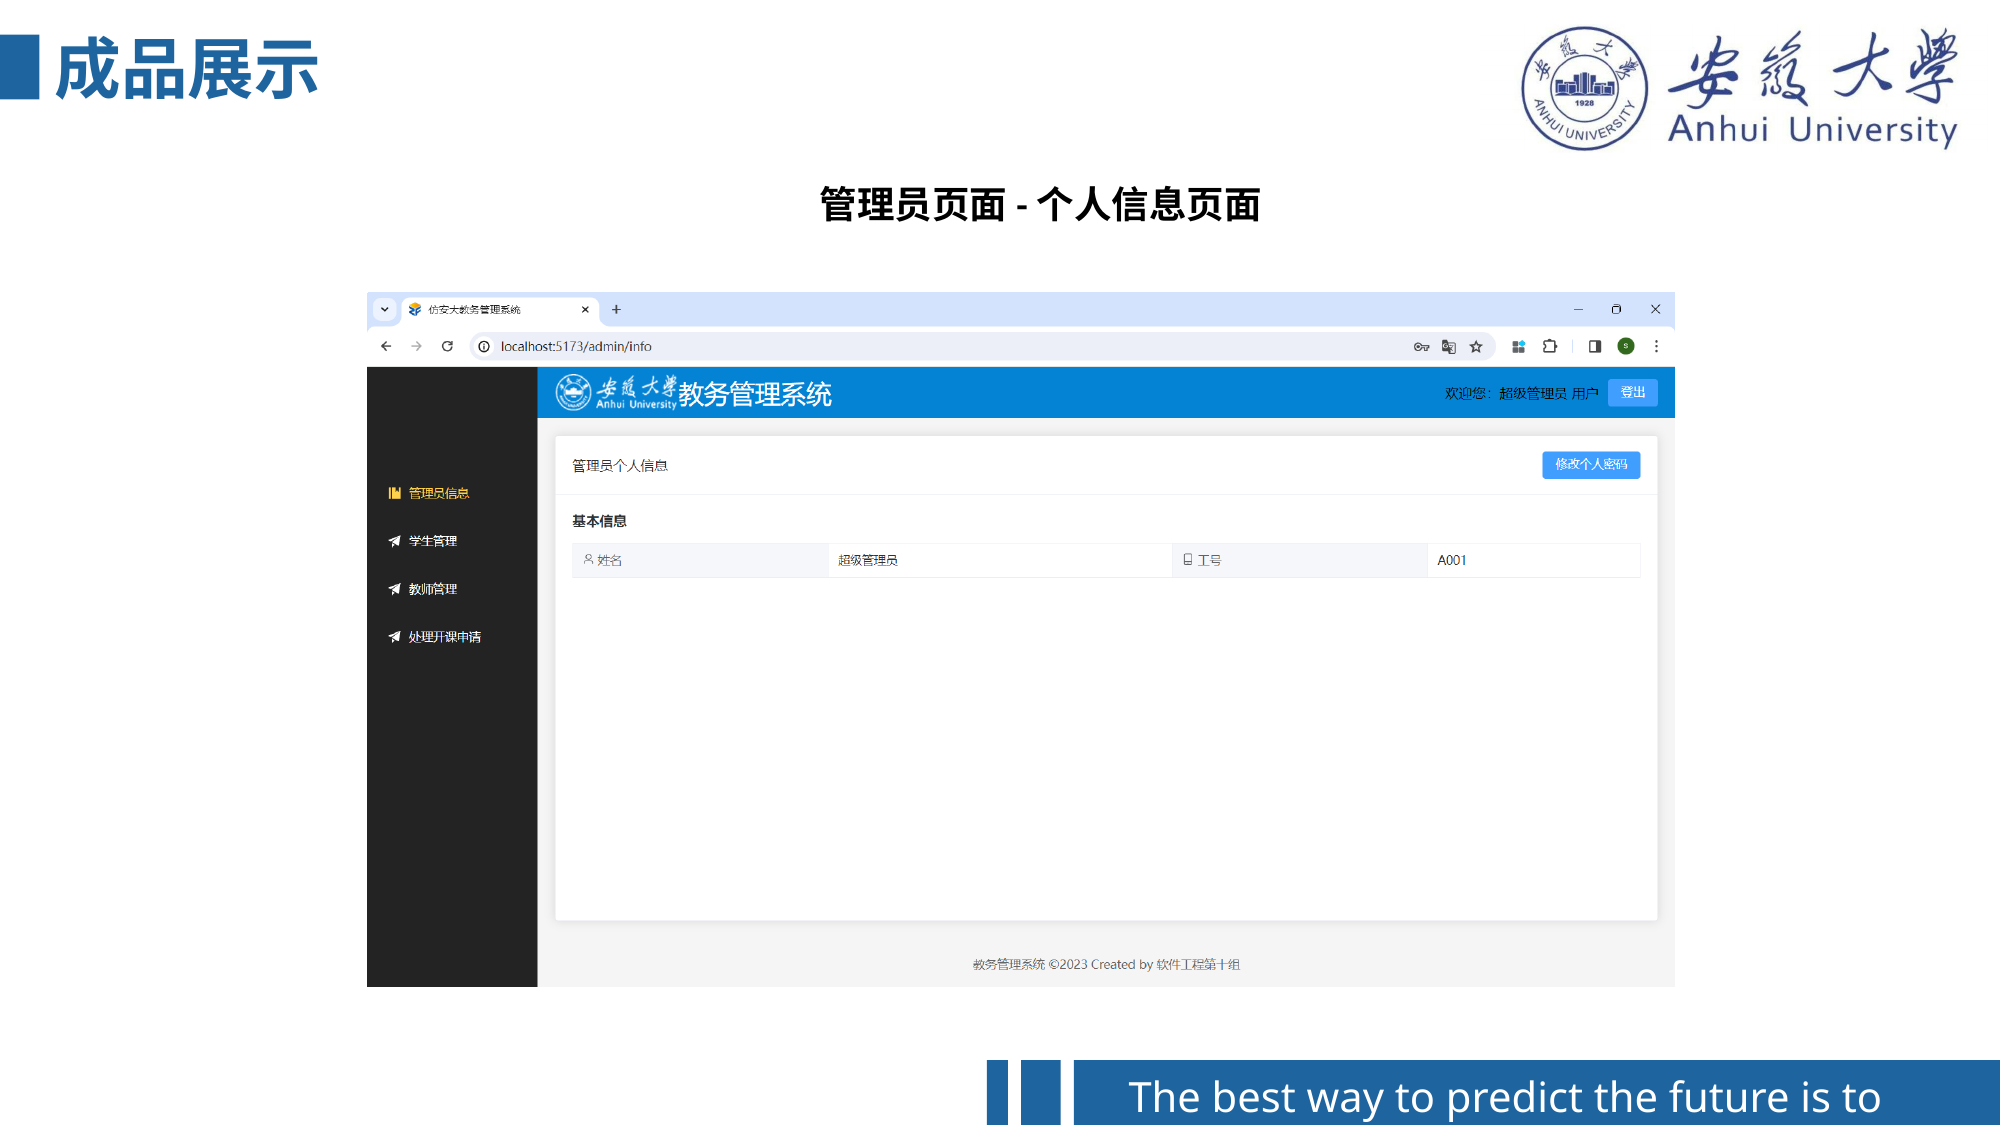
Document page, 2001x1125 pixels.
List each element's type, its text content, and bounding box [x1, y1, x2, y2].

picture [367, 292, 1675, 987]
text_box [1073, 1059, 2000, 1125]
text_box [986, 1059, 1009, 1125]
text_box [0, 34, 40, 100]
text_box 成品展示 [39, 19, 873, 114]
text_box The best way to predict the future is to create it [1113, 1063, 1953, 1125]
text_box [1020, 1059, 1062, 1125]
text_box 管理员页面-个人信息页面 [805, 173, 1277, 234]
picture [1482, 24, 1988, 153]
